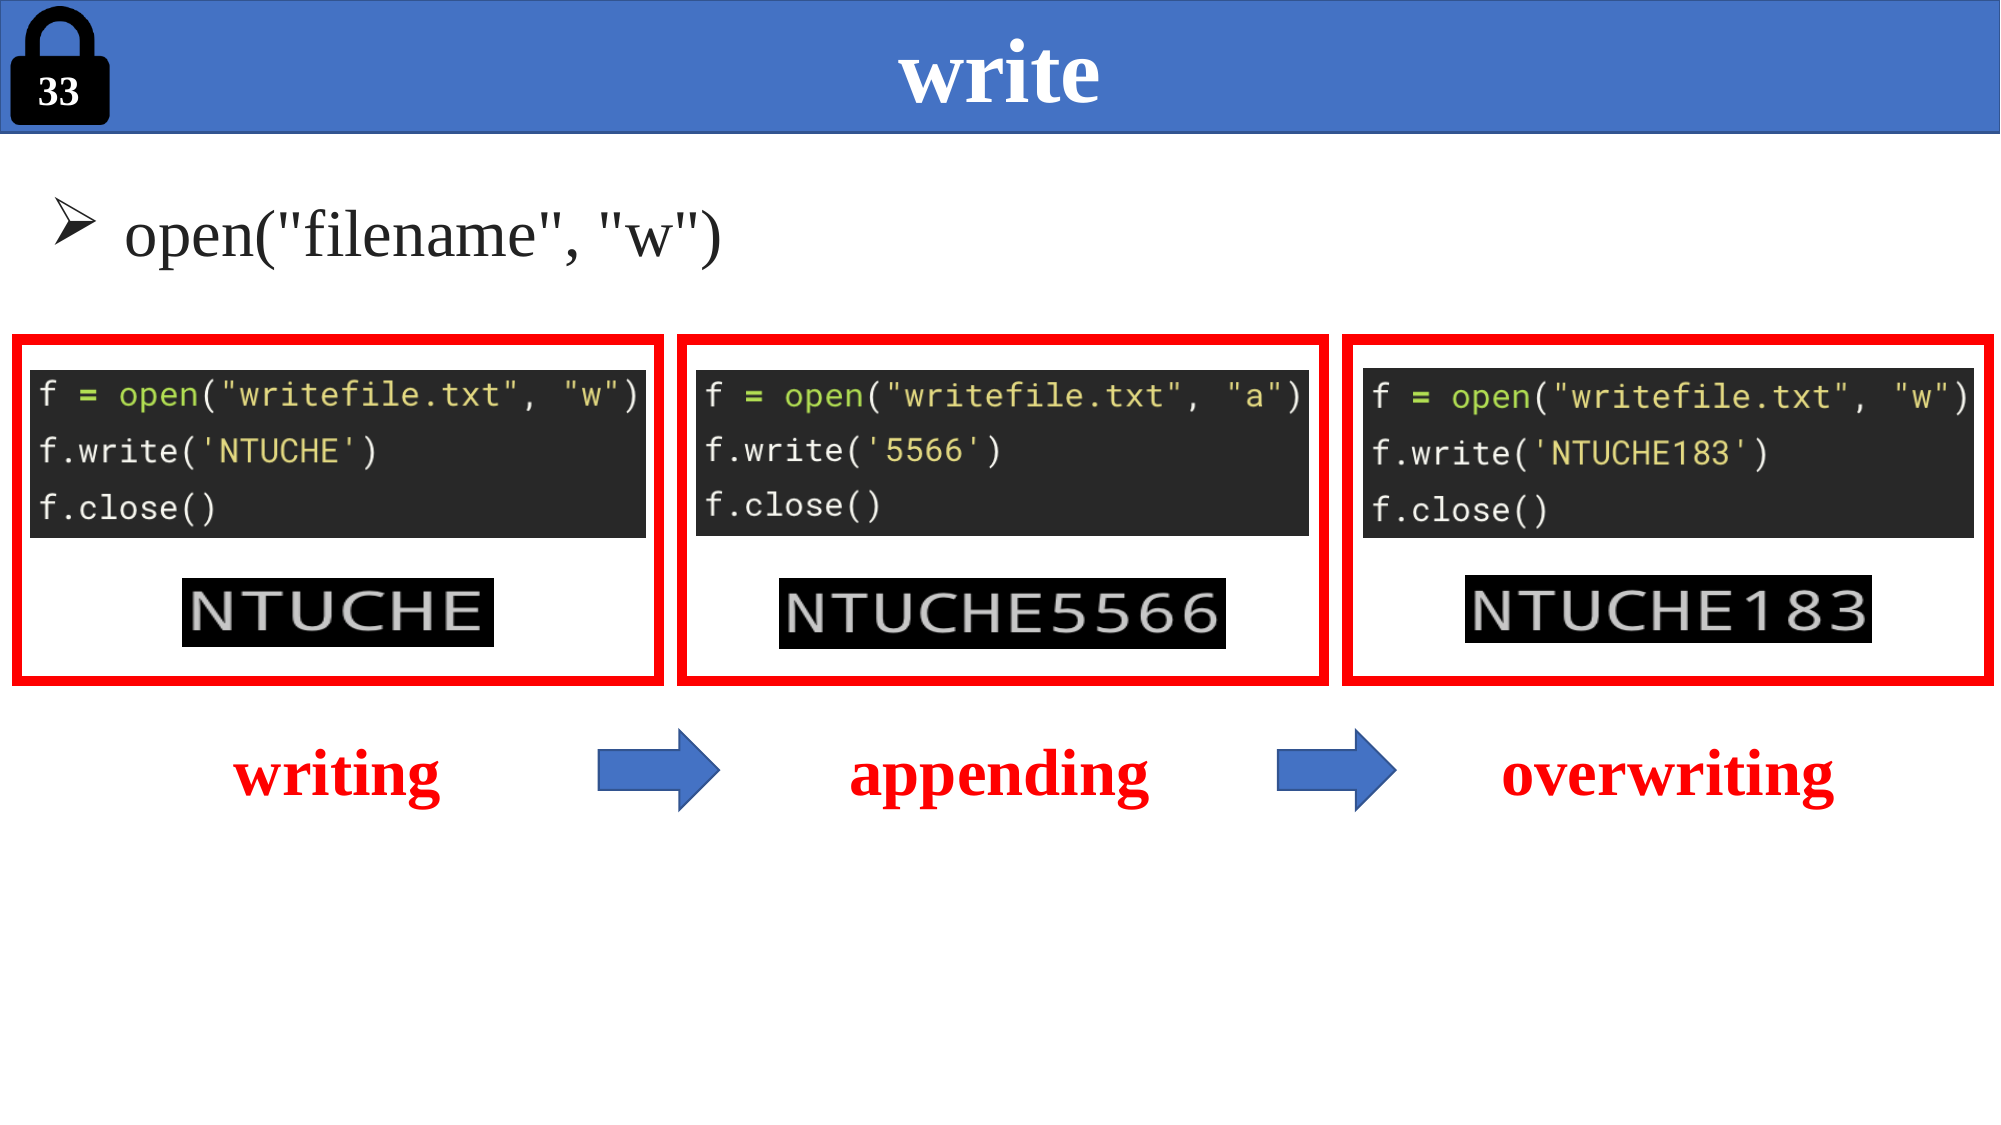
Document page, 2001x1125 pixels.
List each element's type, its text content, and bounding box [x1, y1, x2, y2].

picture [182, 577, 494, 647]
text_box writing [219, 721, 457, 817]
text_box [16, 339, 660, 682]
picture [779, 578, 1226, 649]
picture [1363, 368, 1974, 538]
picture [30, 370, 646, 538]
text_box [1346, 339, 1990, 682]
text_box [1276, 727, 1398, 813]
picture [0, 6, 119, 125]
picture [1465, 575, 1872, 643]
picture [696, 370, 1309, 536]
text_box [681, 339, 1325, 682]
text_box overwriting [1486, 721, 1851, 817]
text_box open("filename", "w") [34, 182, 740, 278]
text_box write [0, 0, 2000, 134]
text_box [597, 727, 721, 813]
text_box appending [834, 721, 1165, 817]
